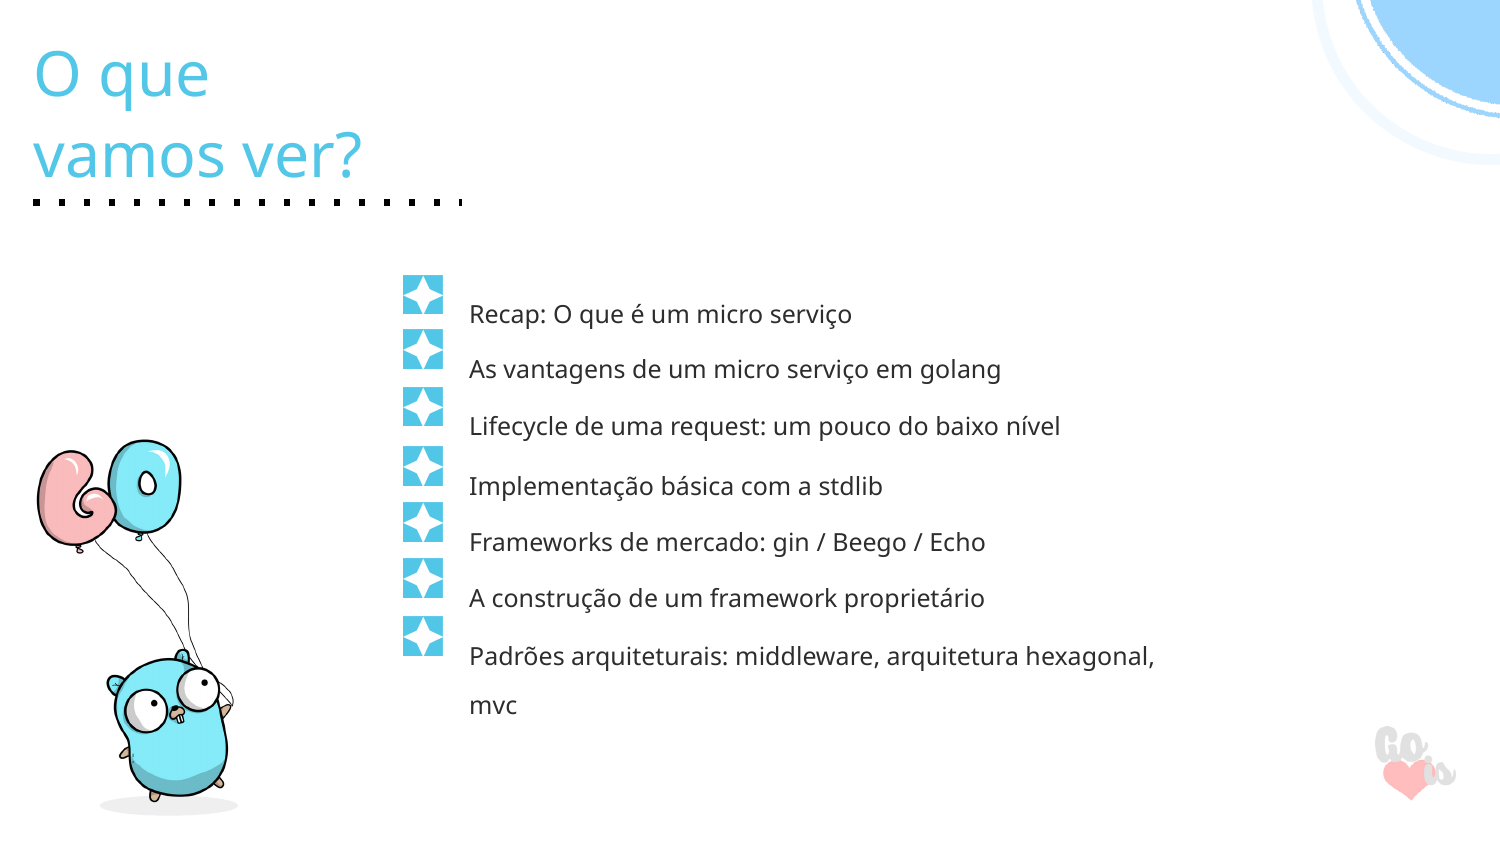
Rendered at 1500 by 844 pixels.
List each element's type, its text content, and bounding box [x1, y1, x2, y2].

text_box Lifecycle de uma request: um pouco do baixo nível [469, 391, 1172, 441]
text_box Padrões arquiteturais: middleware, arquitetura hexagonal, mvc [469, 620, 1172, 720]
picture [402, 502, 443, 542]
text_box Frameworks de mercado: gin / Beego / Echo [469, 506, 1172, 557]
picture [402, 616, 443, 656]
picture [402, 386, 443, 427]
picture [402, 329, 443, 369]
text_box Recap: O que é um micro serviço [469, 279, 1172, 329]
text_box O que vamos ver? [33, 28, 598, 190]
text_box Implementação básica com a stdlib [469, 450, 1172, 501]
picture [402, 274, 443, 315]
picture [402, 446, 443, 486]
picture [402, 558, 443, 598]
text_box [33, 436, 239, 816]
text_box A construção de um framework proprietário [469, 562, 1172, 613]
picture [1375, 726, 1457, 801]
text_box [1309, 0, 1500, 164]
text_box As vantagens de um micro serviço em golang [469, 333, 1172, 384]
